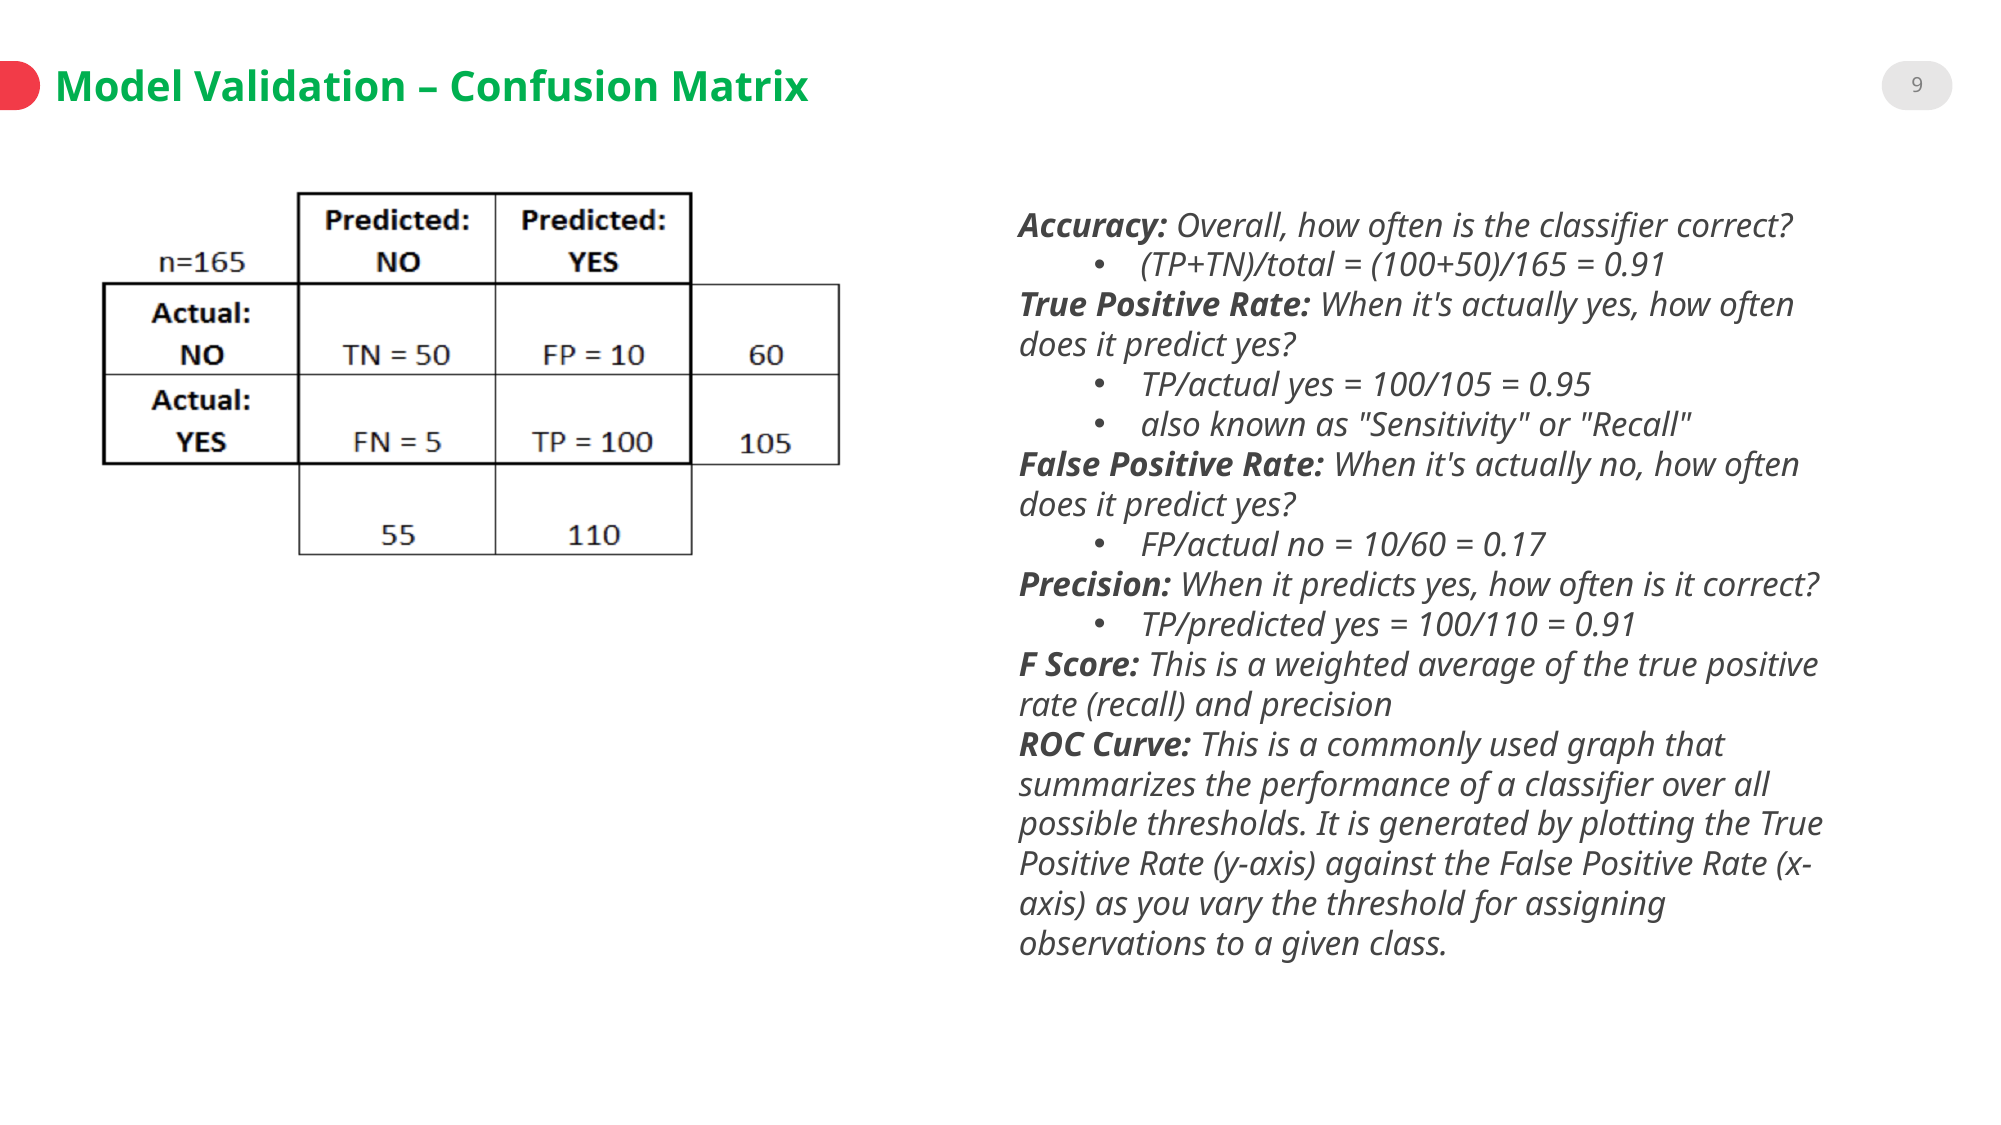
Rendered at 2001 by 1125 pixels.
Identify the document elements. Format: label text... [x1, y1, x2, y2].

text_box Accuracy: Overall, how often is the classifier correct? (TP+TN)/total = (100+50)/165 = 0.91 True Positive Rate: When it's actually yes, how often does it predict yes? TP/actual yes = 100/105 = 0.95 also known as "Sensitivity" or "Recall" False Positive Rate: When it's actually no, how often does it predict yes? FP/actual no = 10/60 = 0.17 Precision: When it predicts yes, how often is it correct? TP/predicted yes = 100/110 = 0.91 F Score: This is a weighted average of the true positive rate (recall) and precision ROC Curve: This is a commonly used graph that summarizes the performance of a classifier over all possible thresholds. It is generated by plotting the True Positive Rate (y-axis) against the False Positive Rate (x-axis) as you vary the threshold for assigning observations to a given class. [1003, 196, 1844, 970]
list Model Validation – Confusion Matrix [54, 65, 1844, 139]
picture [66, 159, 921, 588]
slide_number 9 [1881, 53, 1953, 118]
